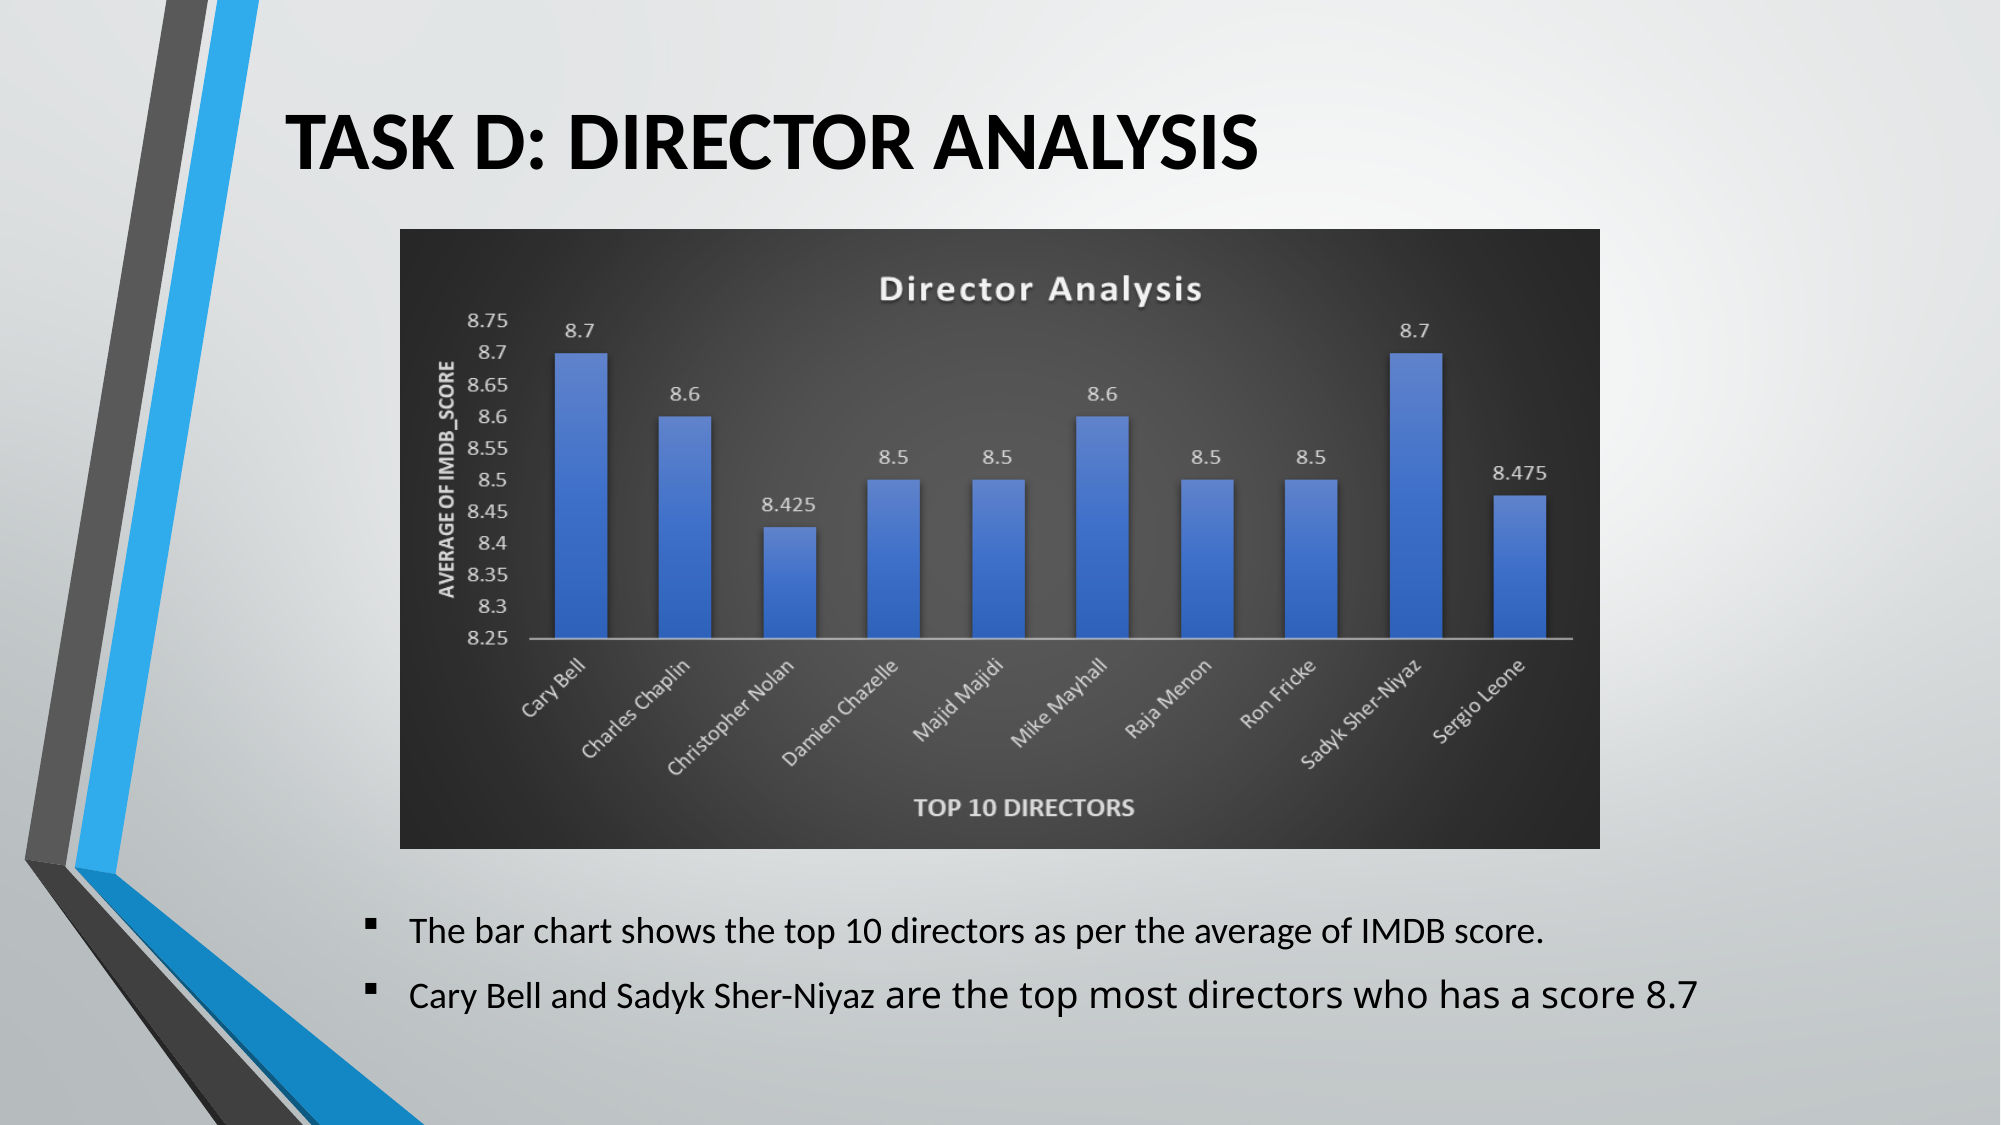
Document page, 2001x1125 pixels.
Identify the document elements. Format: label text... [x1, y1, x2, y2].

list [399, 229, 1601, 849]
text_box The bar chart shows the top 10 directors as per the average of IMDB score. Cary Bell and Sadyk Sher-Niyaz are the top most directors who has a score 8.7 [347, 895, 1762, 1088]
title TASK D: DIRECTOR ANALYSIS [270, 59, 1840, 213]
